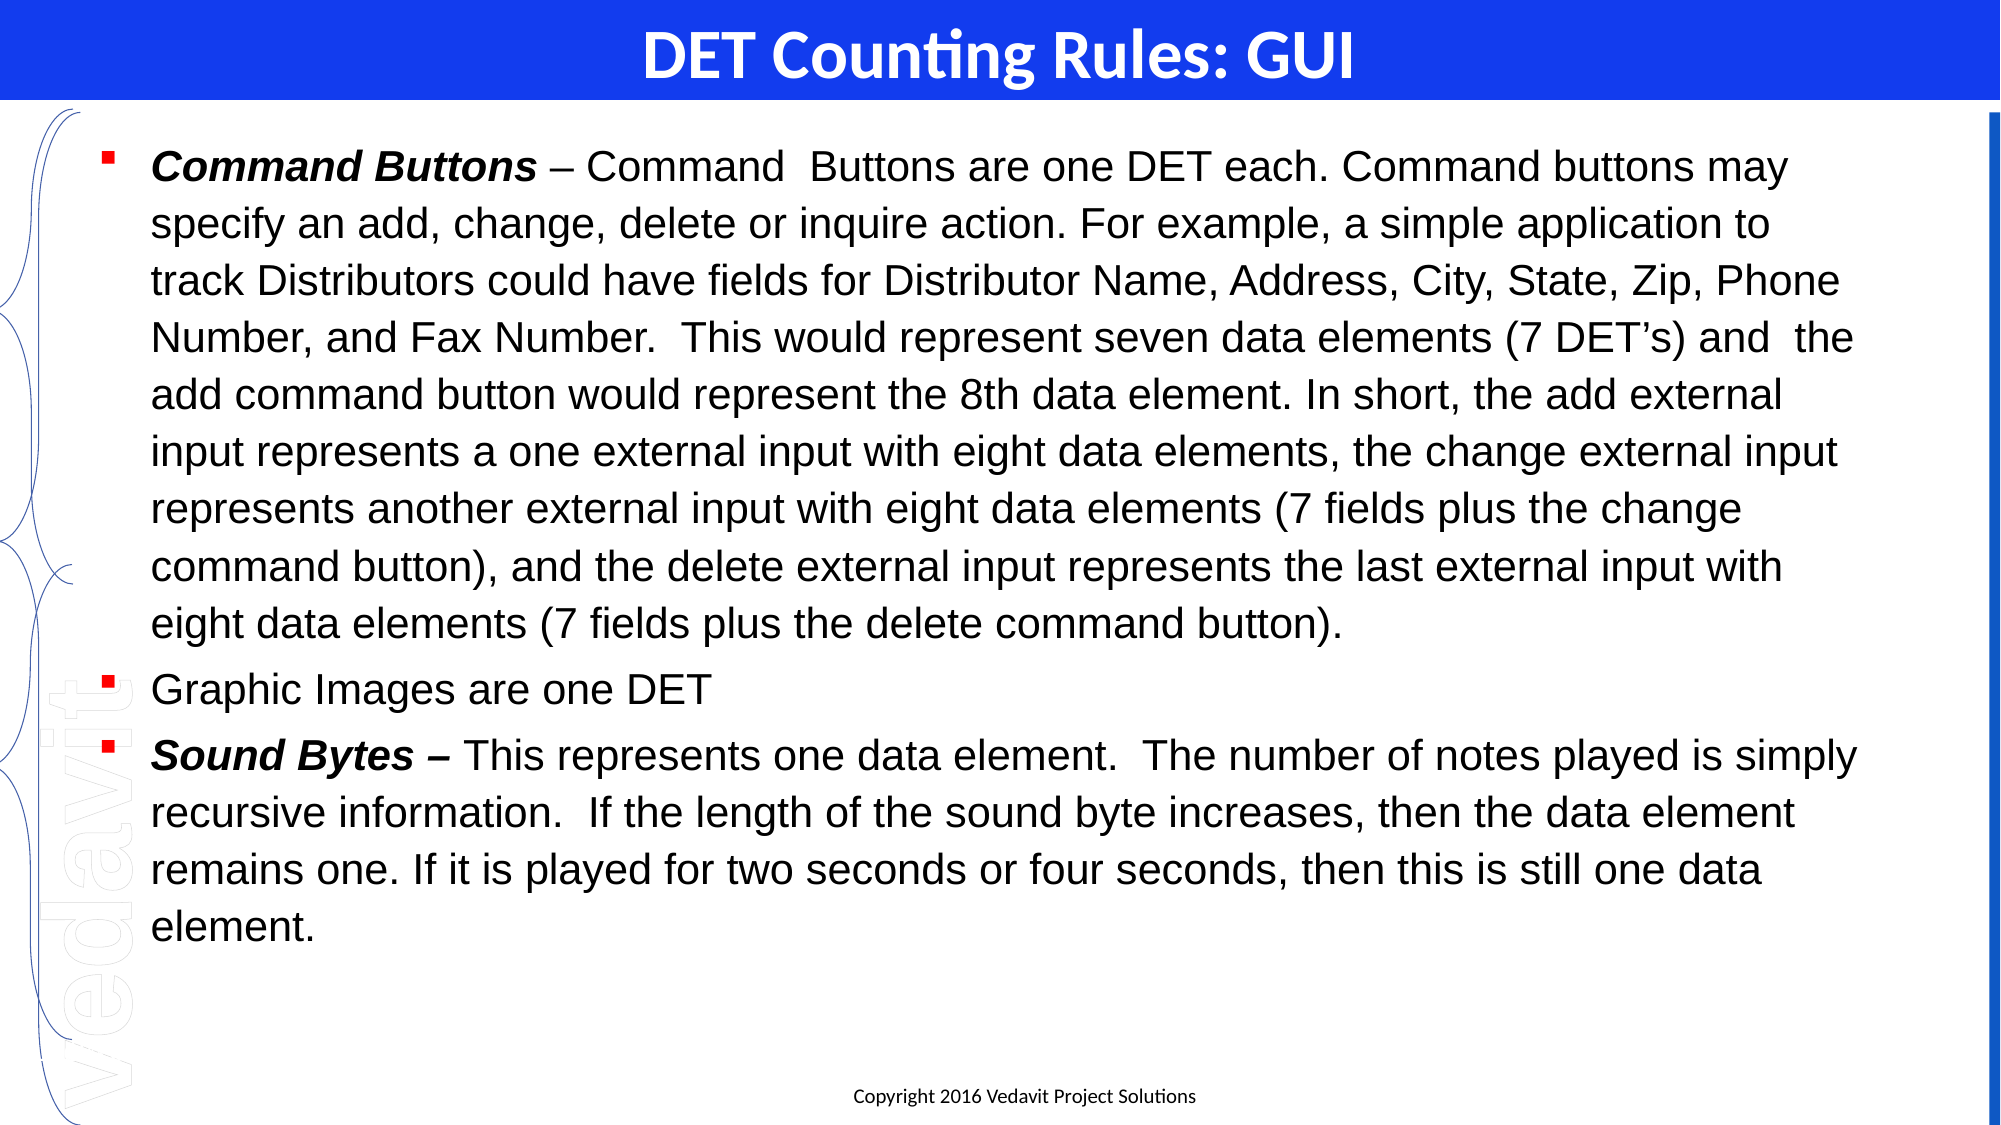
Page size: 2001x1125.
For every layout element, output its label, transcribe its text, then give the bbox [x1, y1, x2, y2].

title DET Counting Rules: GUI [0, 0, 2000, 100]
text_box [275, 199, 1725, 1013]
footer Slide # [0, 1025, 475, 1100]
text_box [362, 12, 1638, 113]
list Command Buttons – Command Buttons are one DET each. Command buttons may specify an add, change, delete or inquire action. For example, a simple application to track Distributors could have fields for Distributor Name, Address, City, State, Zip, Phone Number, and Fax Number. This would represent seven data elements (7 DET’s) and the add command button would represent the 8th data element. In short, the add external input represents a one external input with eight data elements, the change external input represents another external input with eight data elements (7 fields plus the change command button), and the delete external input represents the last external input with eight data elements (7 fields plus the delete command button). Graphic Images are one DET Sound Bytes – This represents one data element. The number of notes played is simply recursive information. If the length of the sound byte increases, then the data element remains one. If it is played for two seconds or four seconds, then this is still one data element. [83, 125, 1884, 975]
